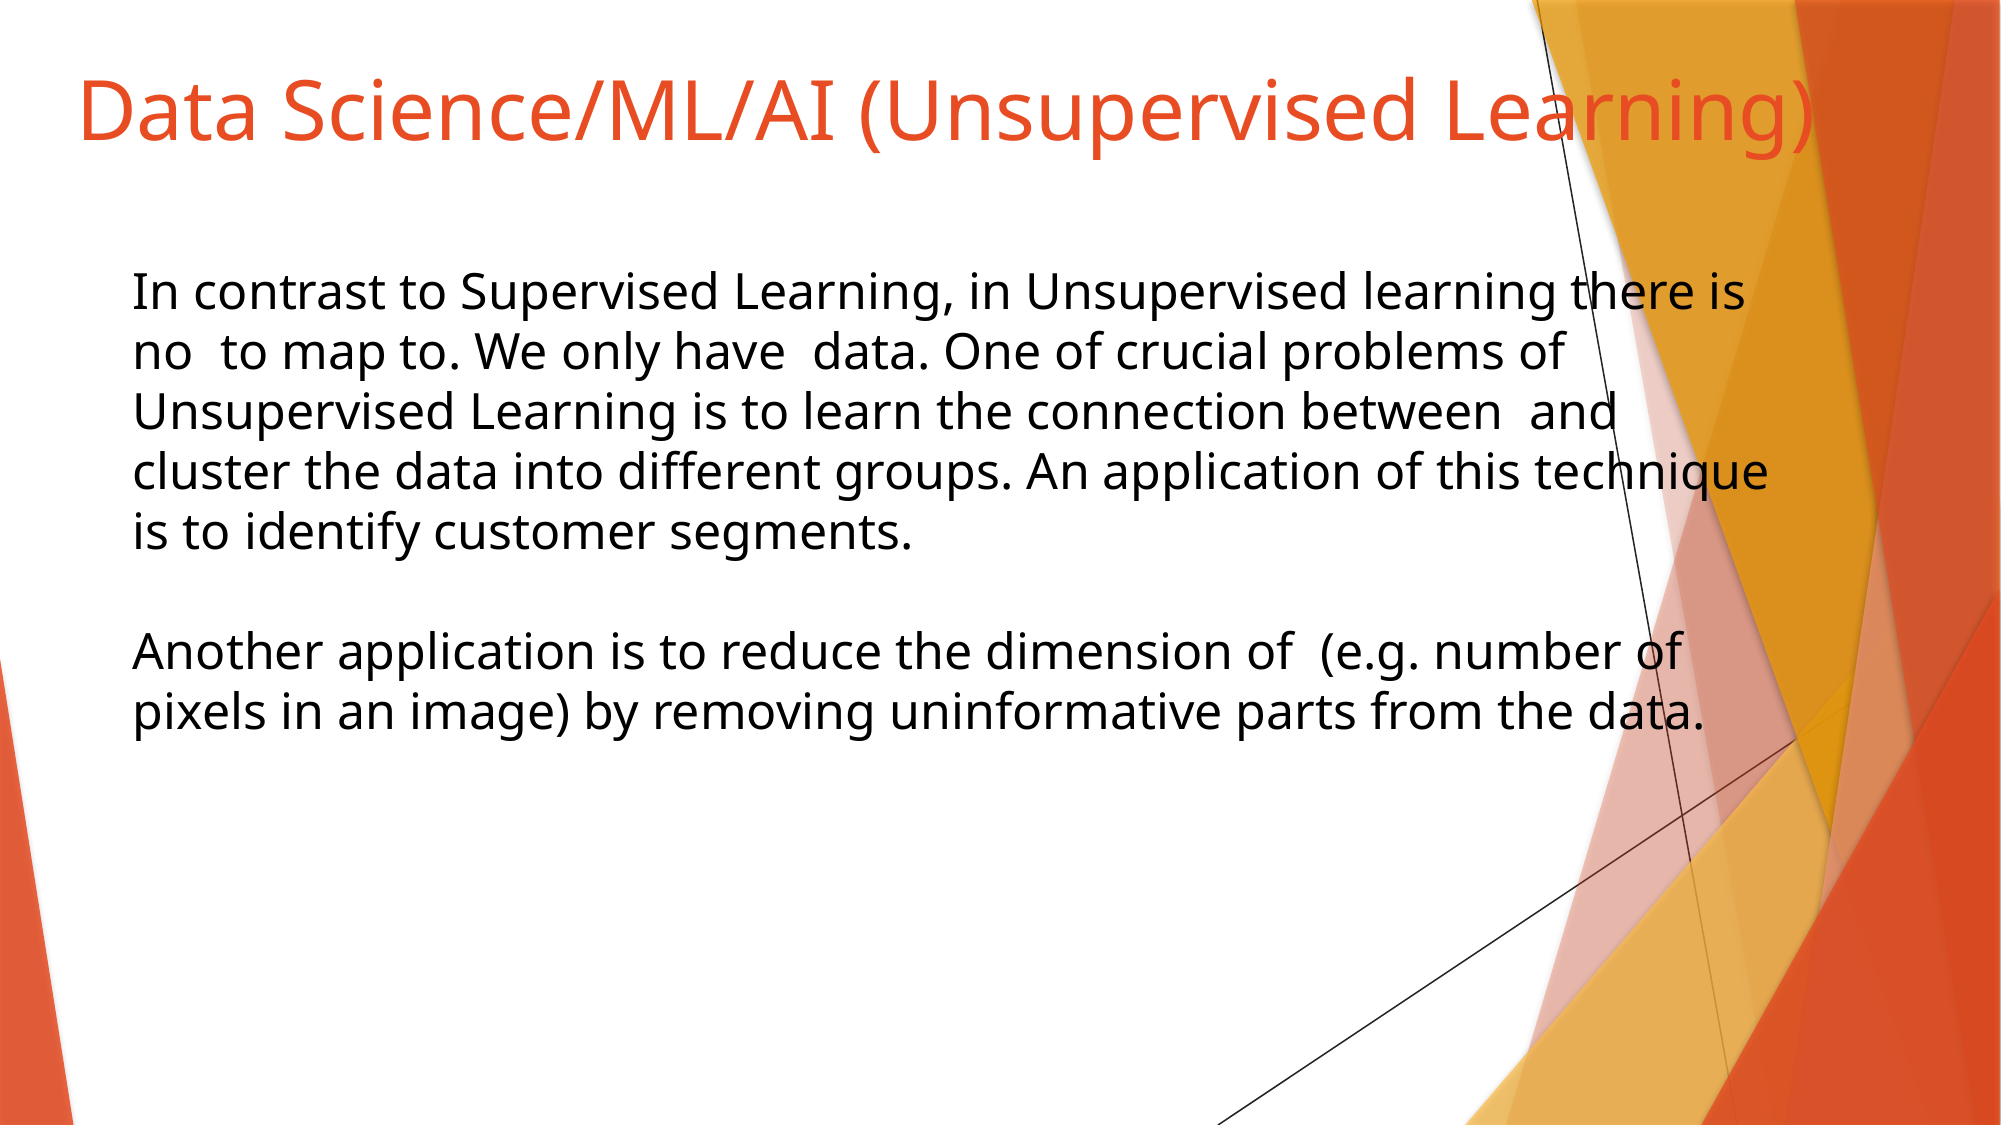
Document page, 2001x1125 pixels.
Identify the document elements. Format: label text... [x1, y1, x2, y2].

title Data Science/ML/AI (Unsupervised Learning) [61, 50, 1934, 267]
text_box [118, 843, 1870, 905]
